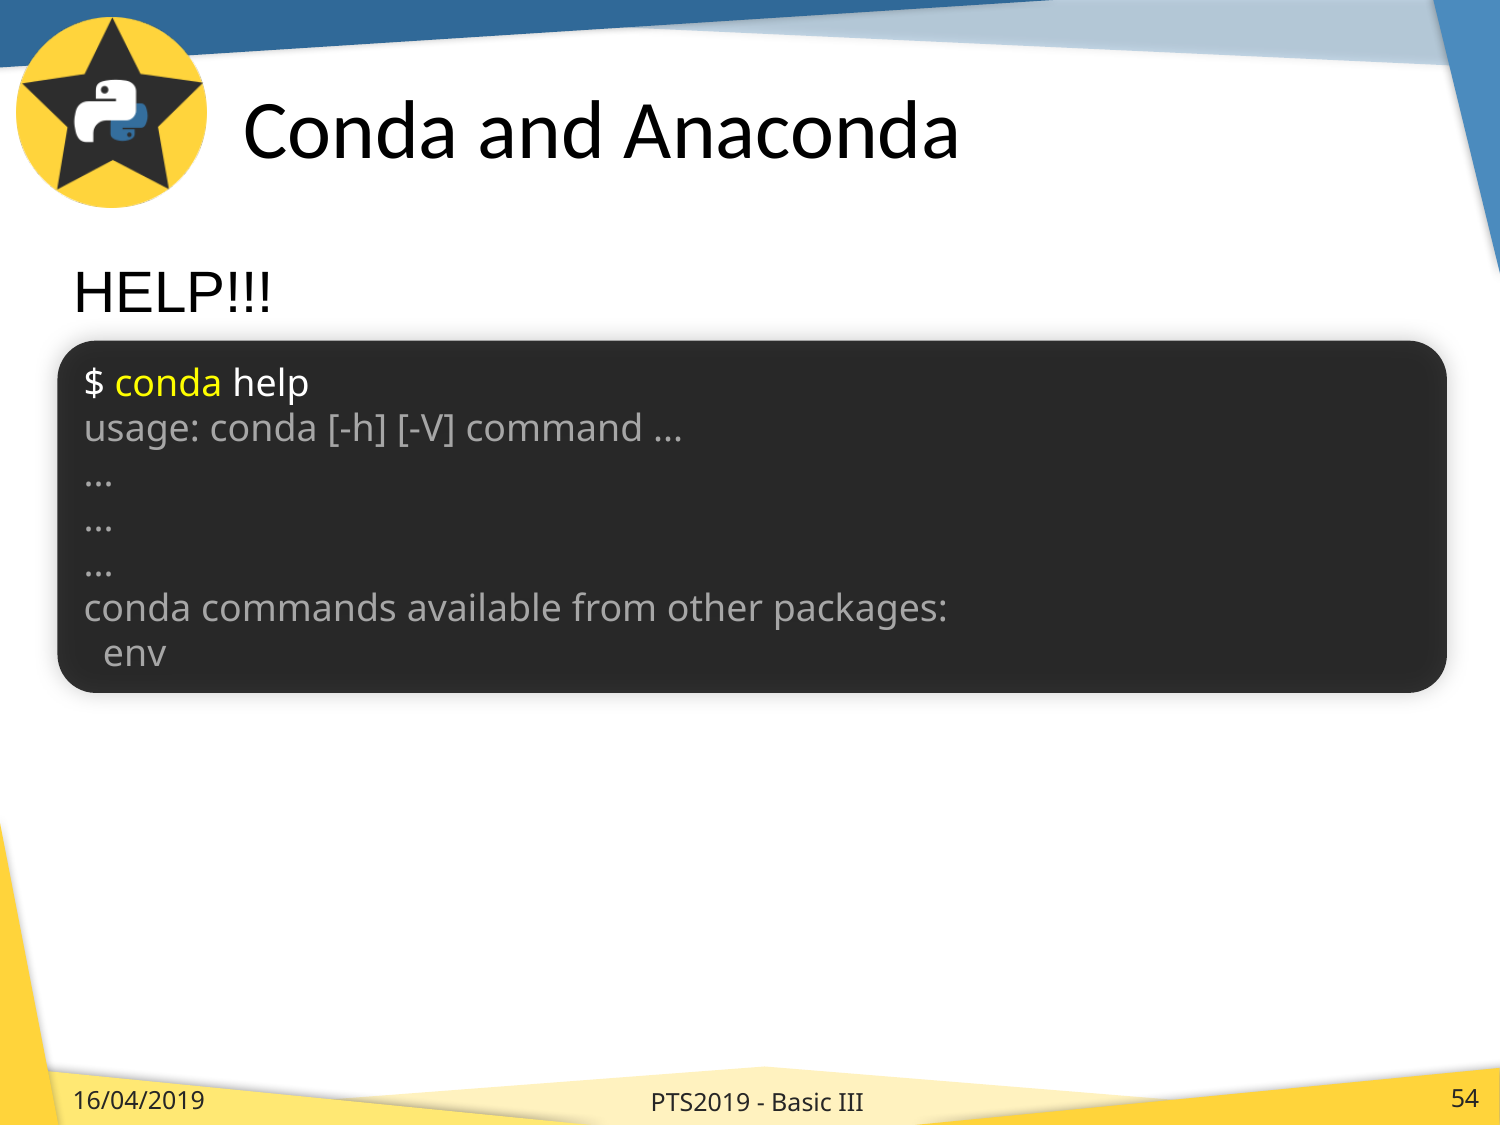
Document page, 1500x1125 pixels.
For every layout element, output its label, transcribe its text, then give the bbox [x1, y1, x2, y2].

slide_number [57, 1082, 408, 1118]
text_box HELP!!! [58, 246, 306, 332]
text_box $ conda help usage: conda [-h] [-V] command ... ... ... ... conda commands available from other packages: env [55, 338, 1450, 696]
footer PTS2019 - Basic III [520, 1071, 995, 1125]
slide_number 54 [1144, 1082, 1495, 1118]
title Conda and Anaconda [228, 66, 1447, 185]
picture [16, 17, 207, 208]
